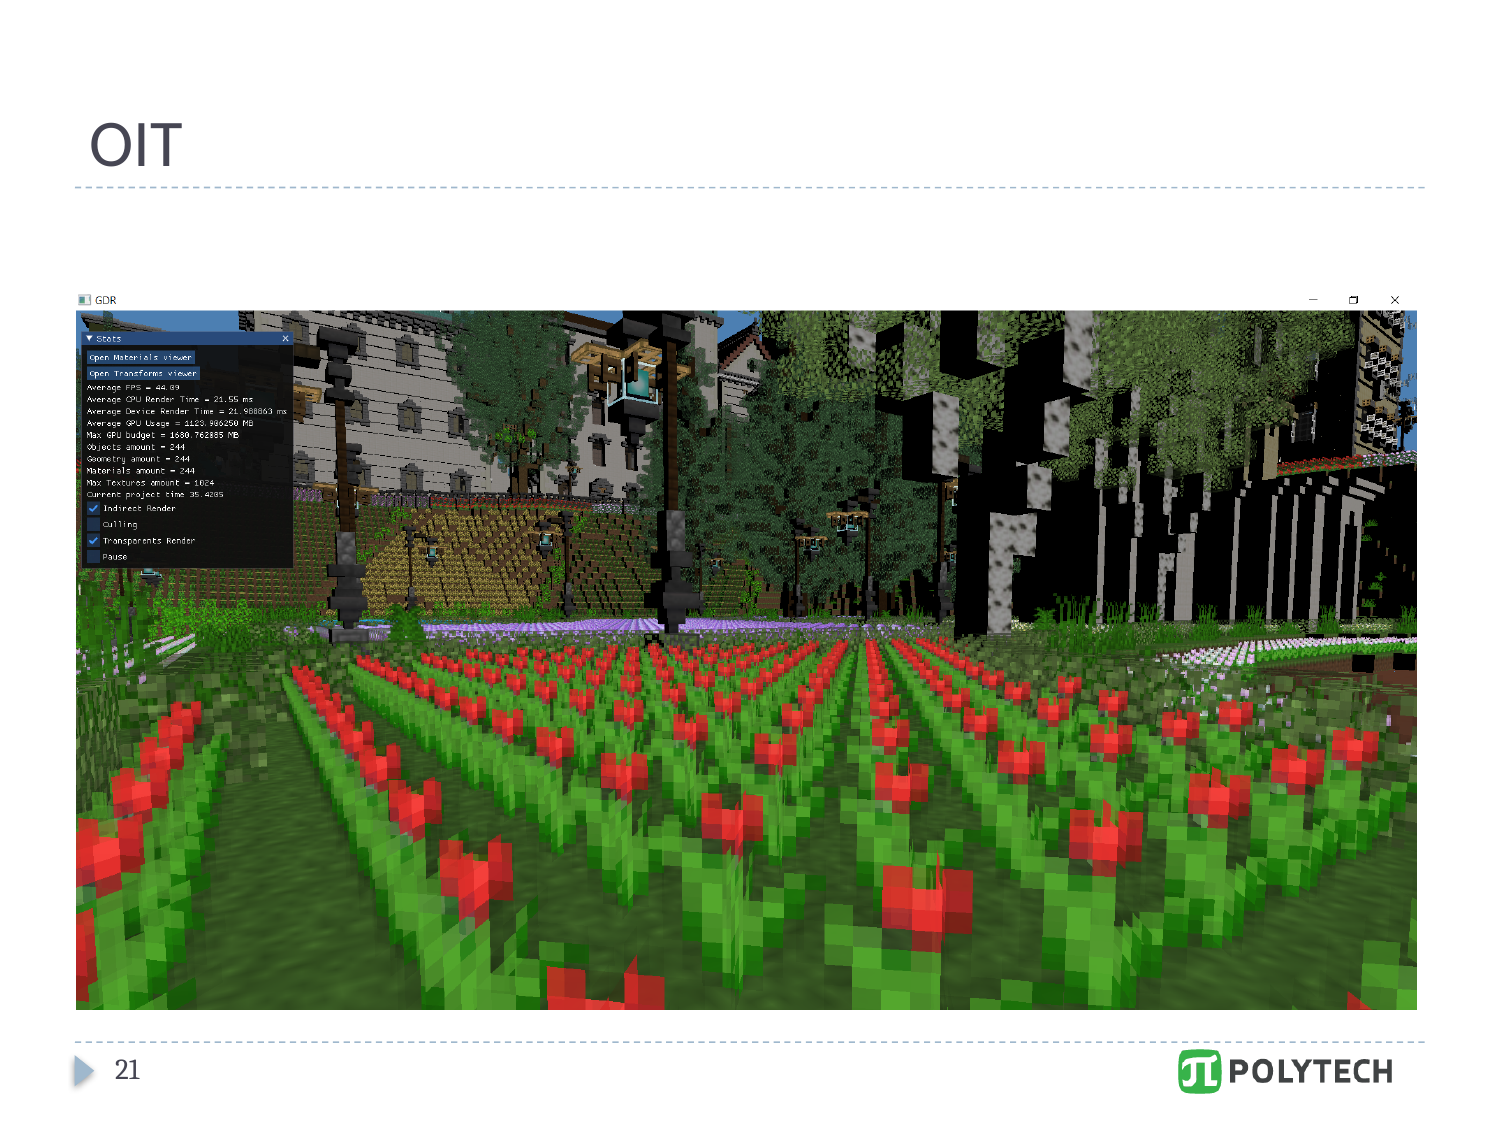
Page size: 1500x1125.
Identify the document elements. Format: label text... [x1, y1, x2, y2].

picture [76, 290, 1417, 1010]
title OIT [75, 24, 1425, 188]
picture [1166, 1039, 1403, 1103]
slide_number 21 [100, 1042, 426, 1103]
